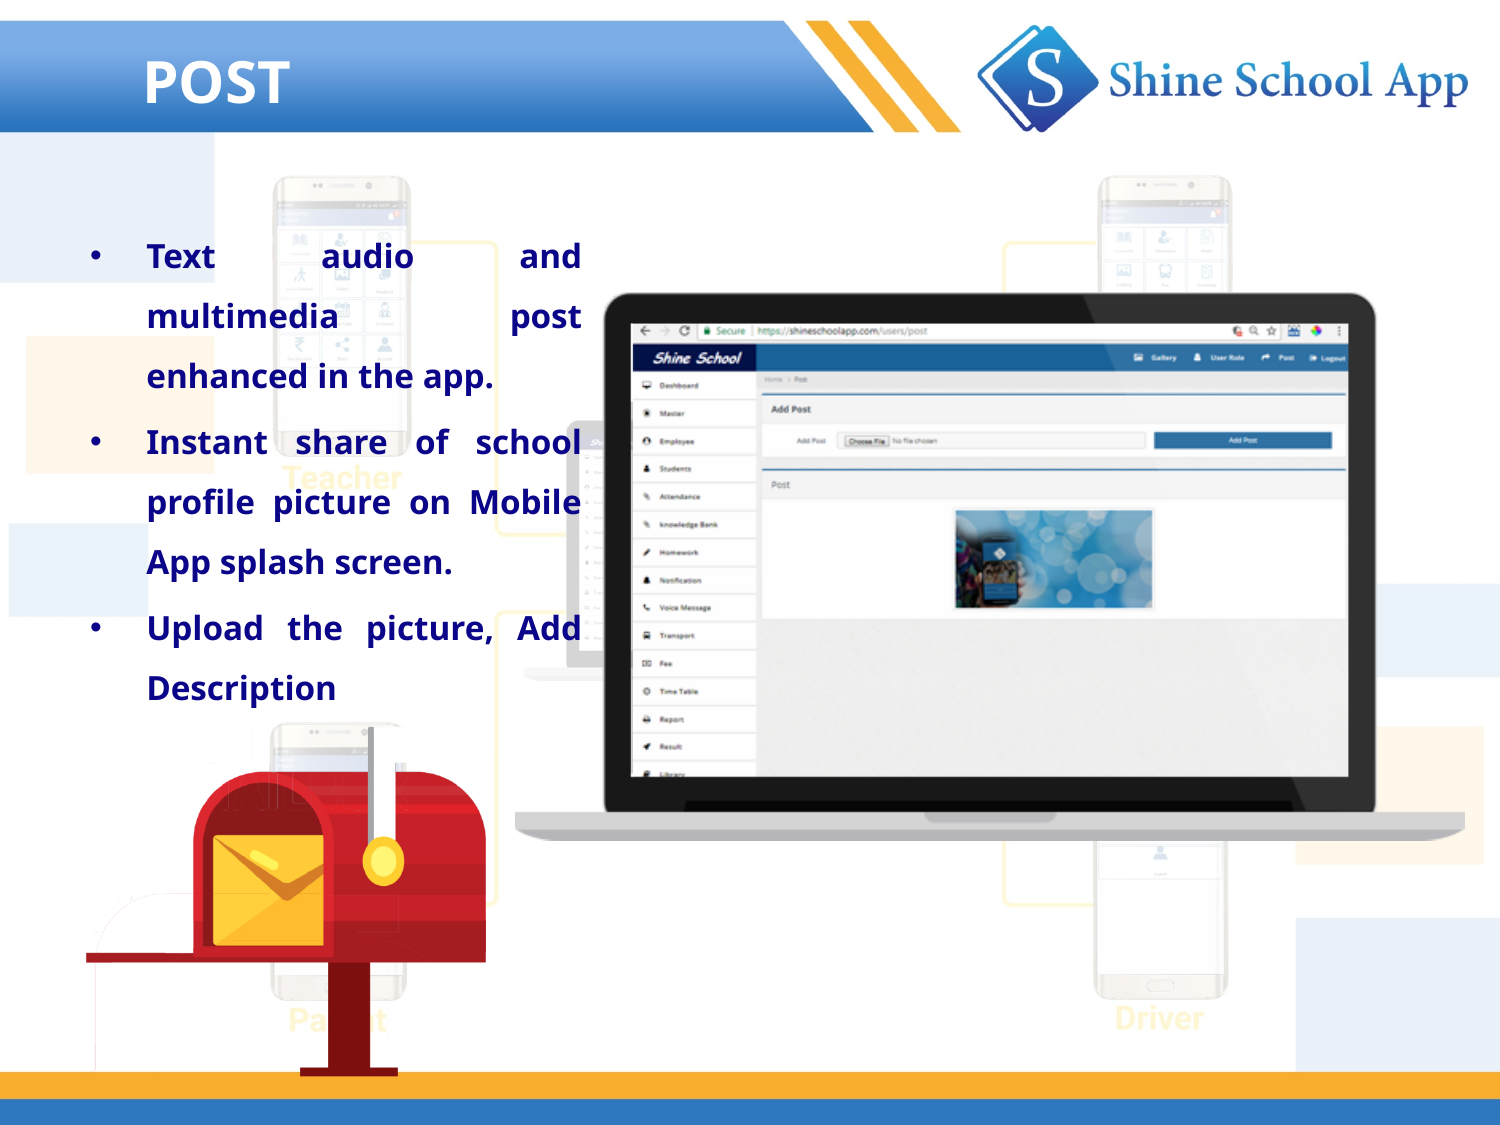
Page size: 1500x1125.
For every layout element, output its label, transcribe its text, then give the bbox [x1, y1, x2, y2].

picture [0, 0, 1500, 1125]
list Text audio and multimedia post enhanced in the app. Instant share of school profile picture on Mobile App splash screen. Upload the picture, Add Description [75, 208, 598, 856]
title POST [0, 11, 446, 149]
